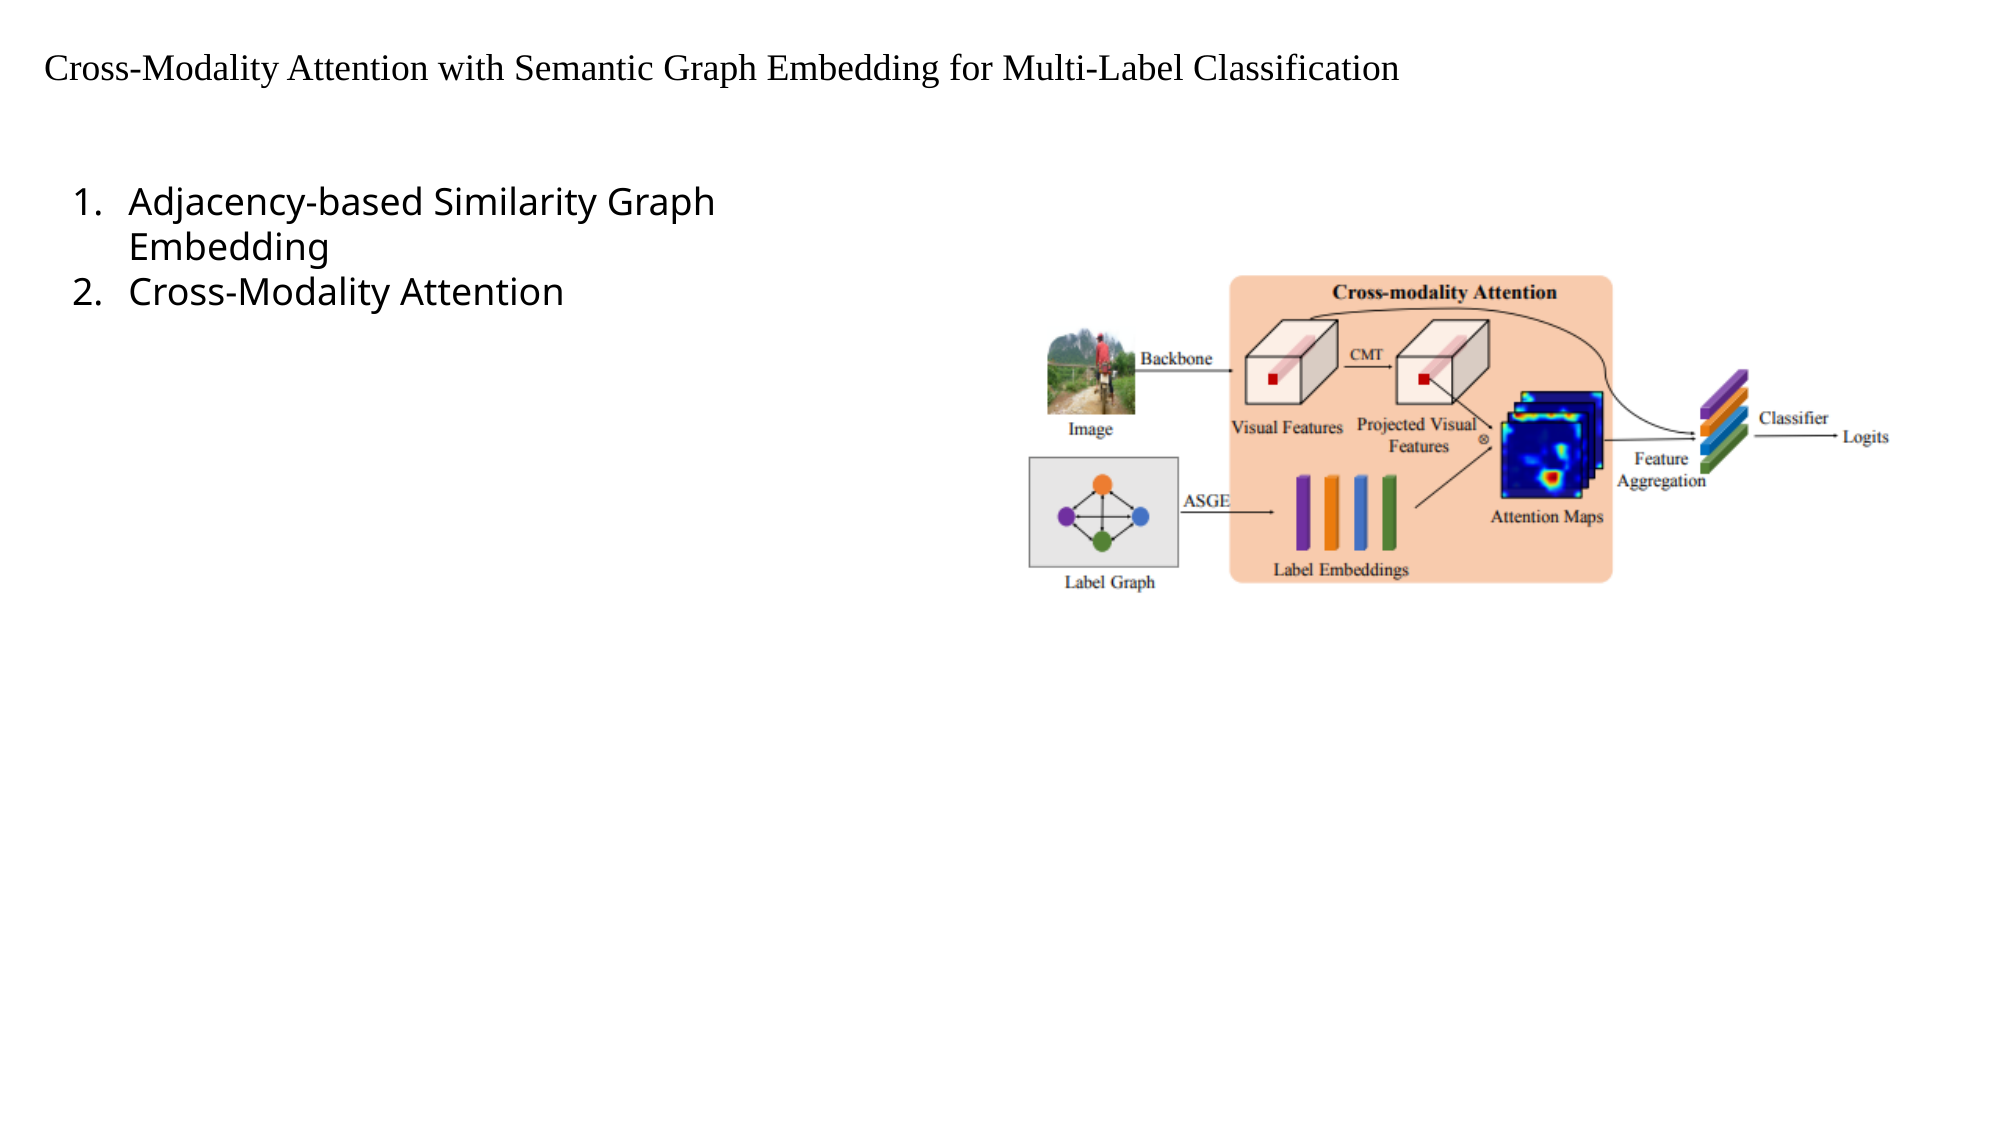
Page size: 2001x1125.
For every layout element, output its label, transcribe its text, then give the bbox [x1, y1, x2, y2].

text_box Cross-Modality Attention with Semantic Graph Embedding for Multi-Label Classification [29, 35, 1465, 95]
picture [982, 224, 1915, 604]
text_box Adjacency-based Similarity Graph Embedding Cross-Modality Attention [57, 170, 902, 321]
